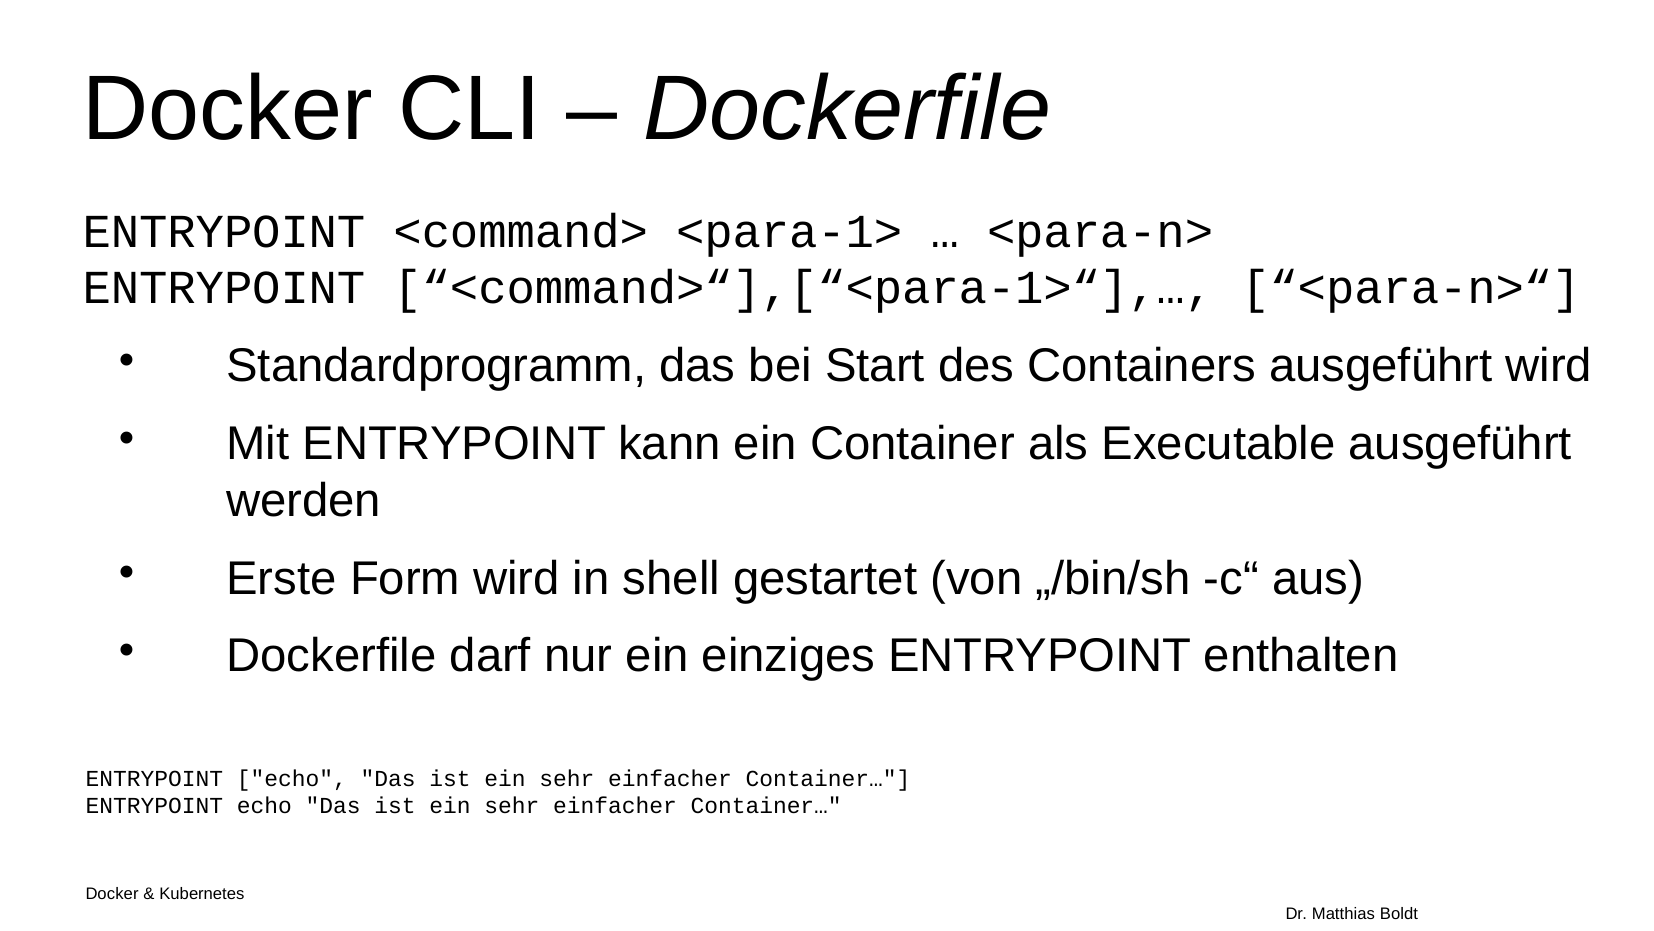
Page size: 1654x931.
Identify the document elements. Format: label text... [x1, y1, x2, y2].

text_box ENTRYPOINT ["echo", "Das ist ein sehr einfacher Container…"] ENTRYPOINT echo "Das ist ein sehr einfacher Container…" [70, 755, 1560, 863]
text_box Docker & Kubernetes Dr. Matthias Boldt [70, 875, 1562, 910]
text_box ENTRYPOINT <command> <para-1> … <para-n> ENTRYPOINT [“<command>“],[“<para-1>“],…, [“<para-n>“] Standardprogramm, das bei Start des Containers ausgeführt wird Mit ENTRYPOINT kann ein Container als Executable ausgeführt werden Erste Form wird in shell gestartet (von „/bin/sh -c“ aus) Dockerfile darf nur ein einziges ENTRYPOINT enthalten [82, 199, 1607, 721]
text_box Docker CLI – Dockerfile [82, 25, 1571, 181]
